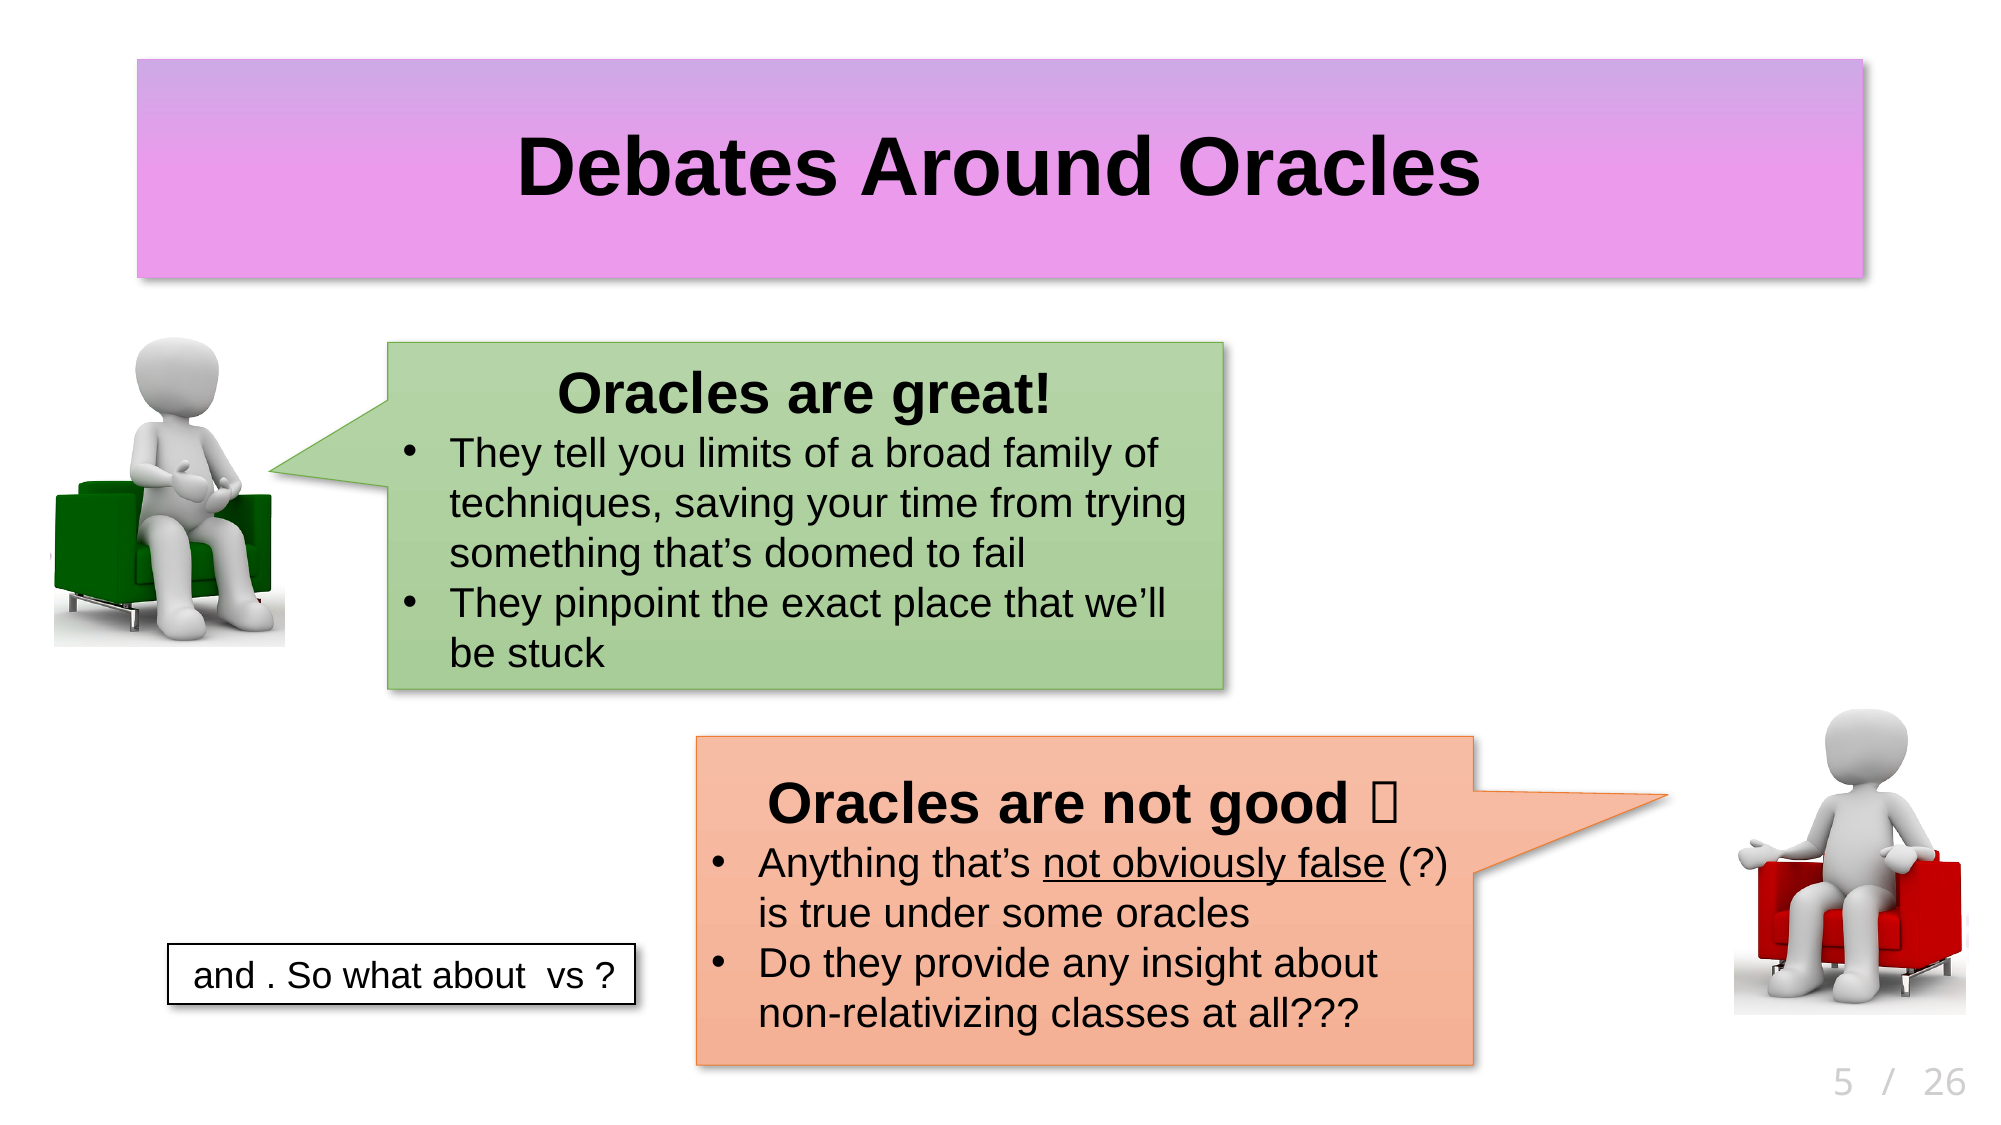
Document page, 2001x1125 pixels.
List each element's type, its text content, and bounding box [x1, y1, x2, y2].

picture [1734, 707, 1969, 1015]
picture [50, 337, 285, 647]
text_box Oracles are great! They tell you limits of a broad family of techniques, saving your time from trying something that’s doomed to fail They pinpoint the exact place that we’ll be stuck [285, 341, 1224, 690]
title Debates Around Oracles [137, 59, 1863, 278]
text_box 5 / 26 [1794, 1050, 2000, 1110]
text_box Oracles are not good  Anything that’s not obviously false (?) is true under some oracles Do they provide any insight about non-relativizing classes at all??? [695, 735, 1669, 1066]
